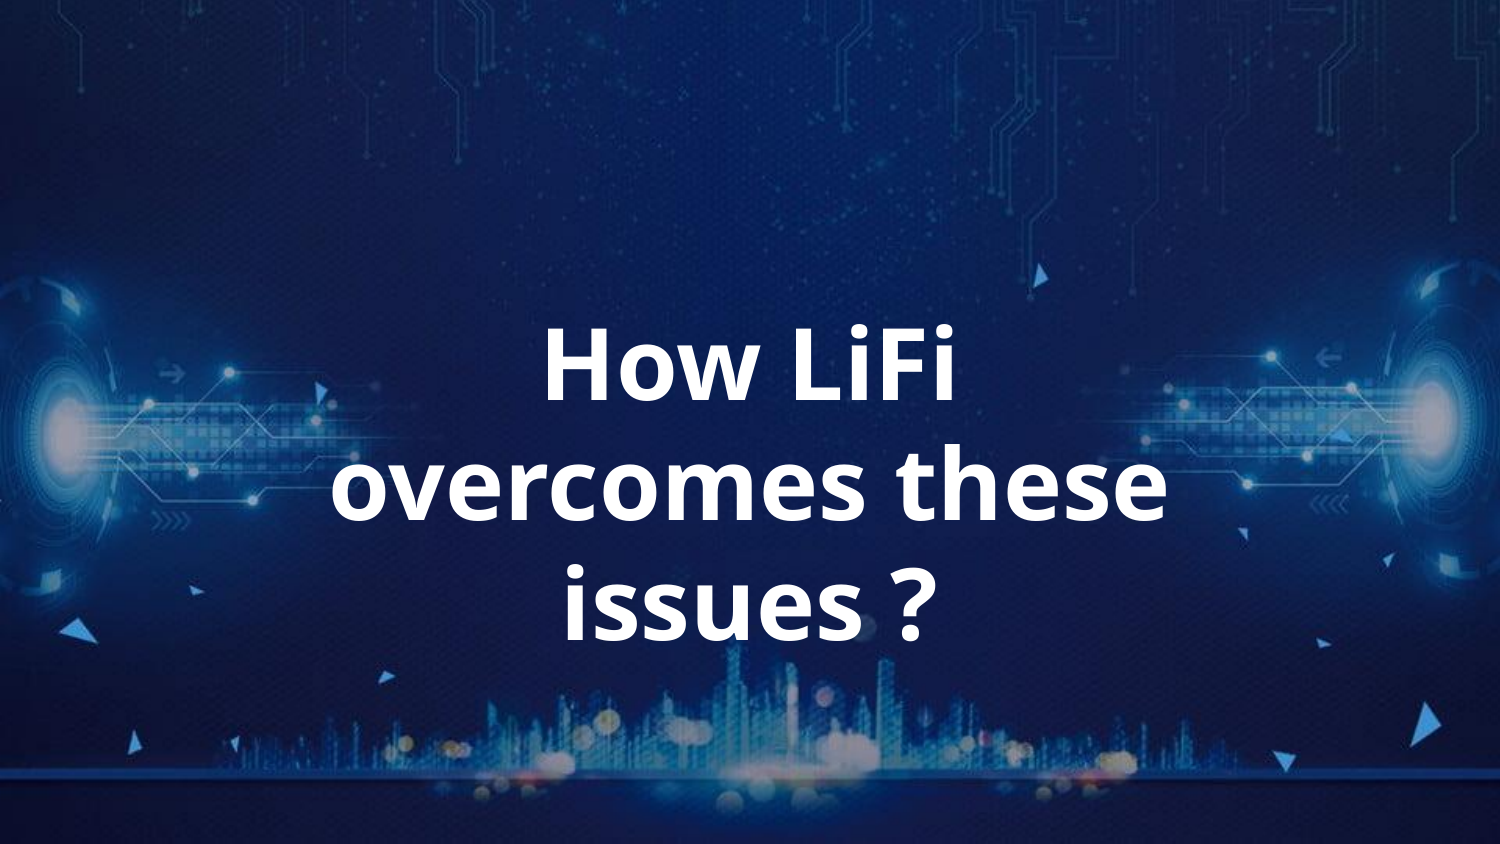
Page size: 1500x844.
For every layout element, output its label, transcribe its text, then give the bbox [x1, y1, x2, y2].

picture [0, 0, 1500, 844]
text_box How LiFi overcomes these issues ? [251, 285, 1248, 676]
